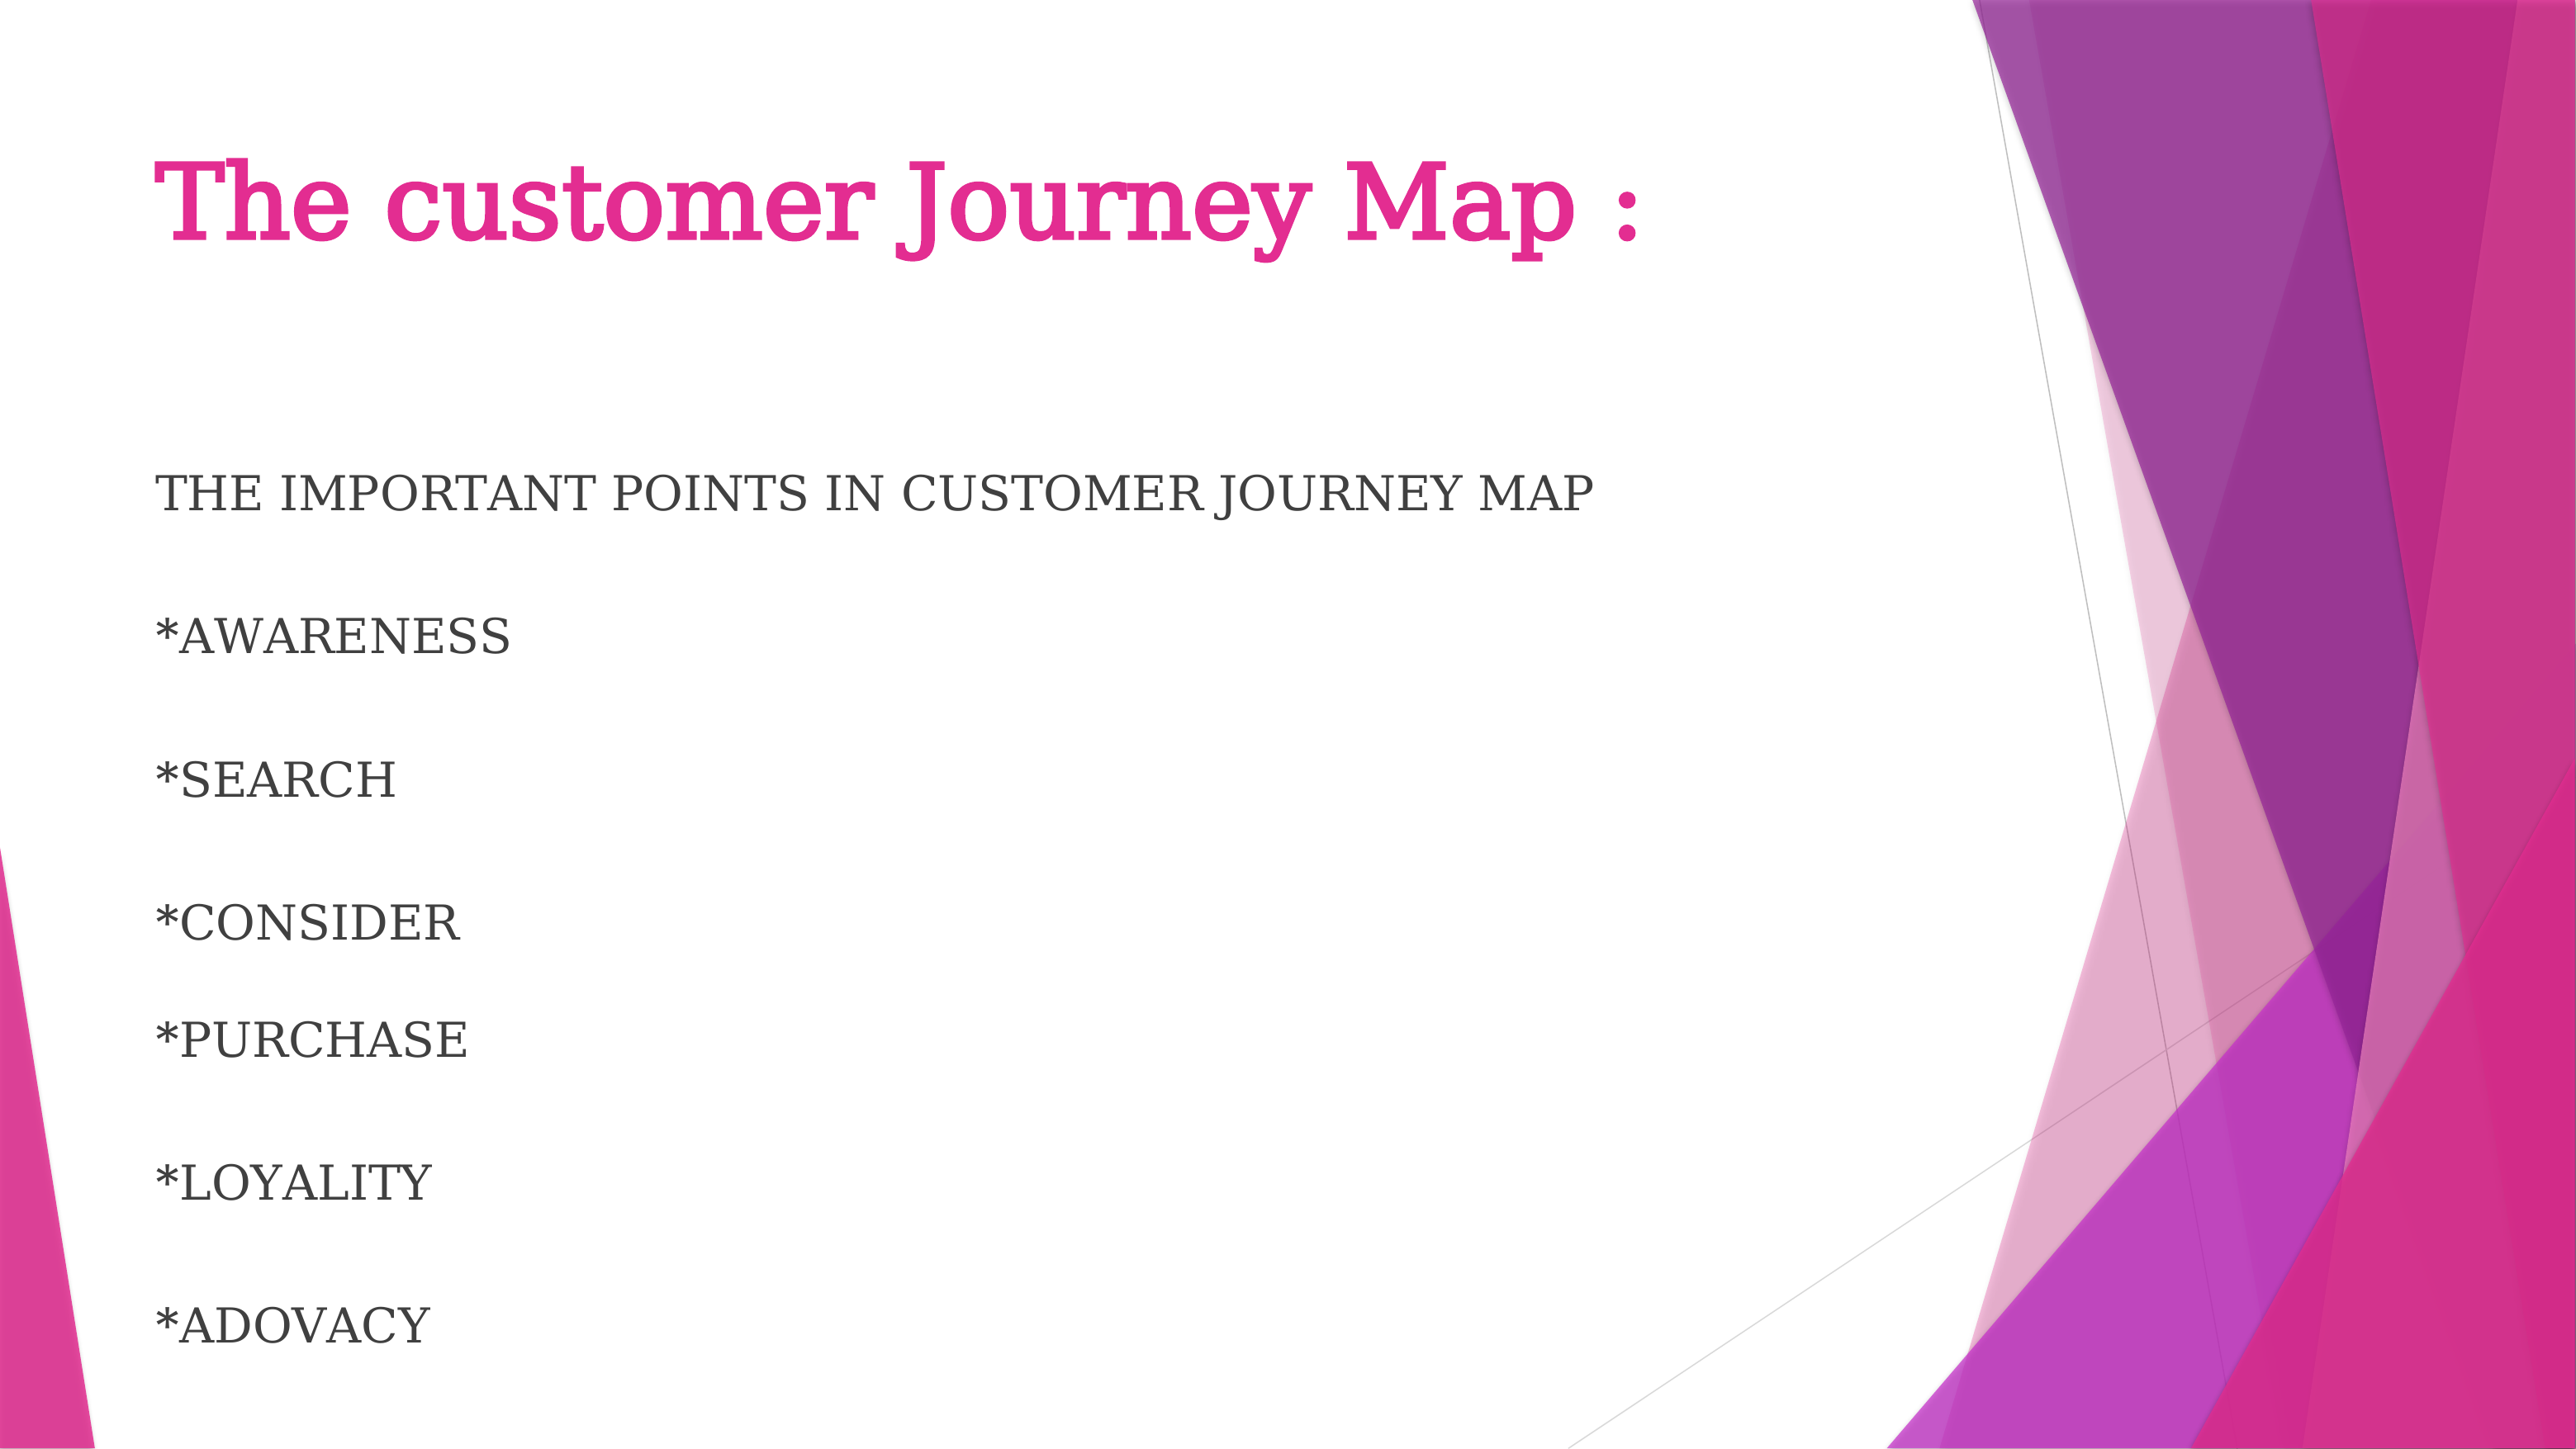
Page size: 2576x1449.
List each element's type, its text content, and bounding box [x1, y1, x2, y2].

list THE IMPORTANT POINTS IN CUSTOMER JOURNEY MAP *AWARENESS *SEARCH *CONSIDER *PURCHASE *LOYALITY *ADOVACY [142, 456, 1960, 1276]
title The customer Journey Map : [142, 128, 1960, 408]
